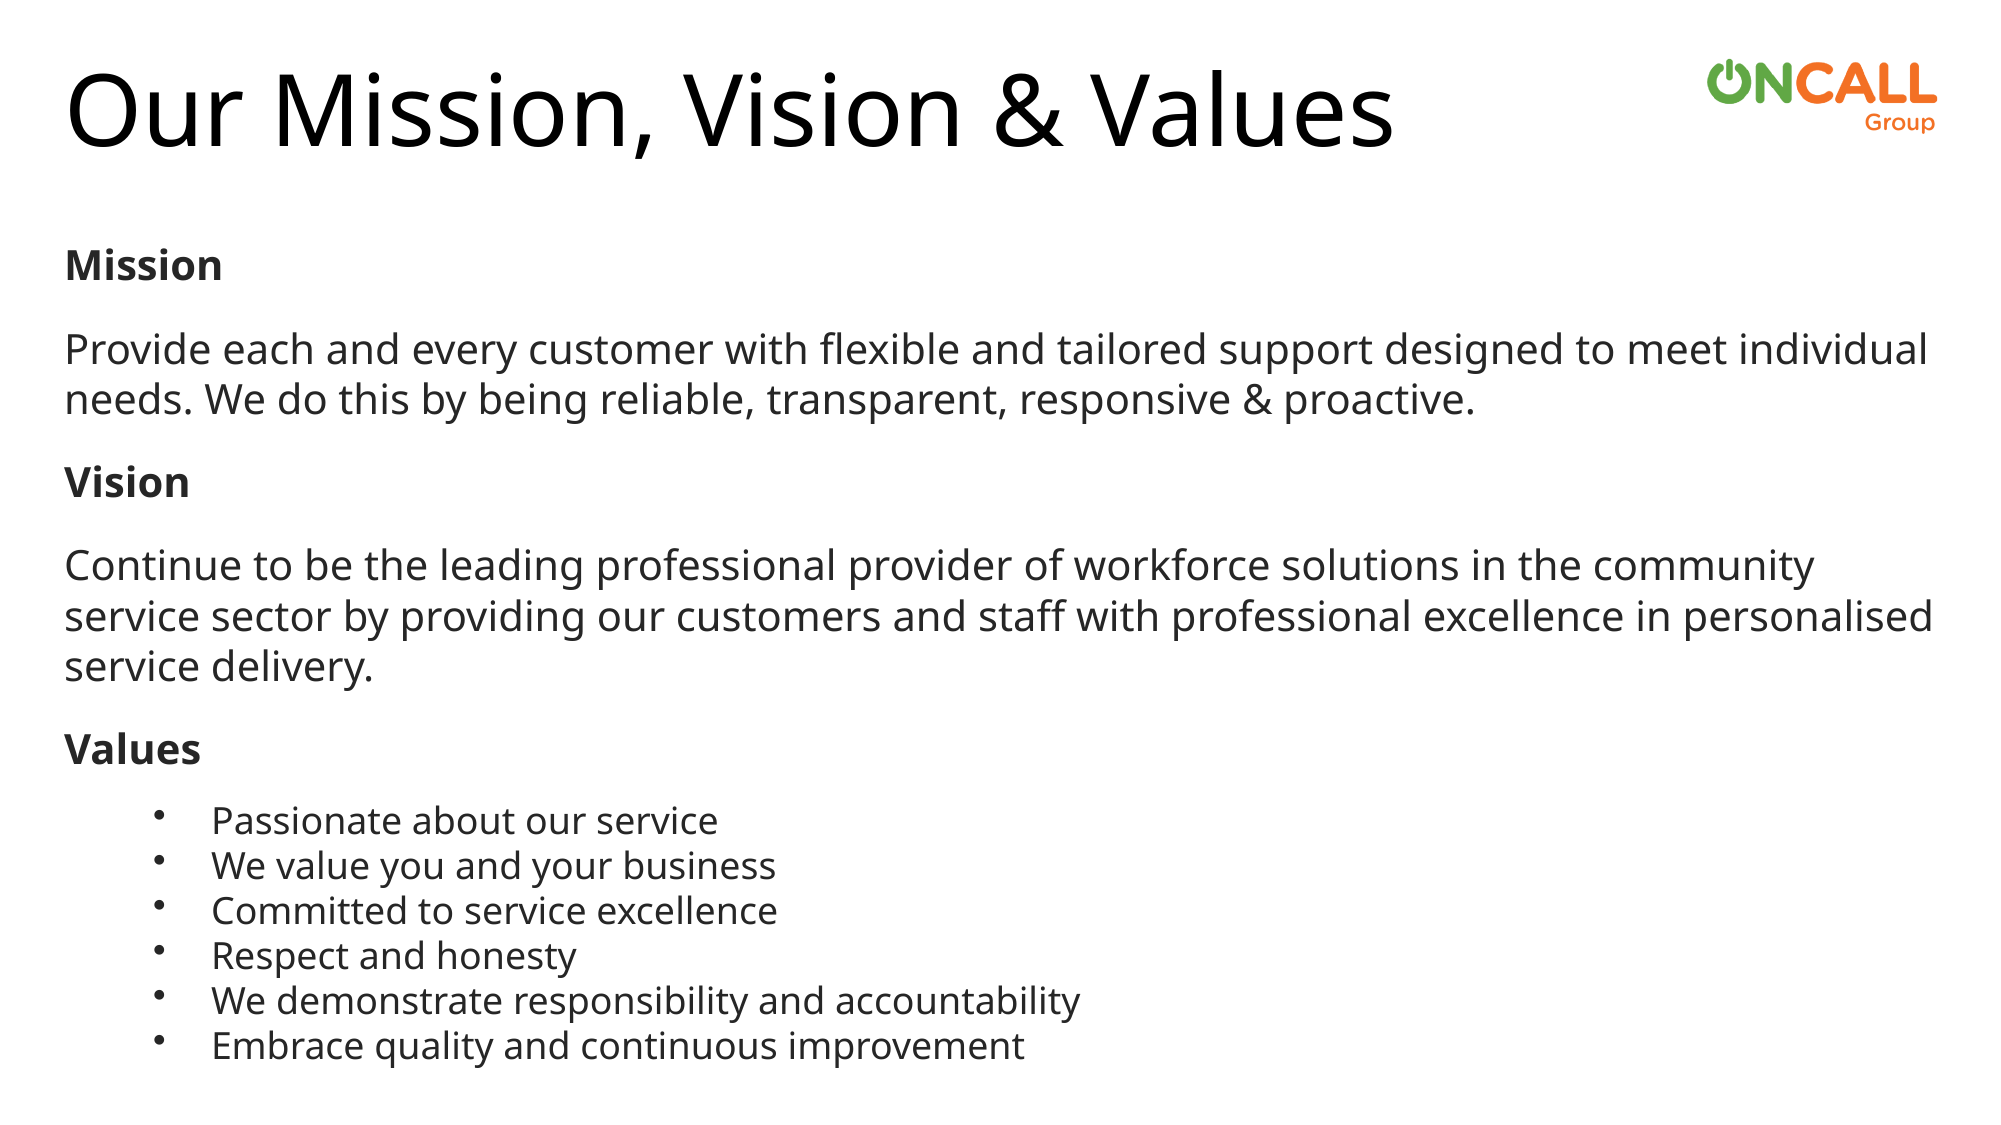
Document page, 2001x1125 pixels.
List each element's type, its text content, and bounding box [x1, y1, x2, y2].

list Mission Provide each and every customer with flexible and tailored support designed to meet individual needs. We do this by being reliable, transparent, responsive & proactive. Vision Continue to be the leading professional provider of workforce solutions in the community service sector by providing our customers and staff with professional excellence in personalised service delivery. Values Passionate about our service We value you and your business Committed to service excellence Respect and honesty We demonstrate responsibility and accountability Embrace quality and continuous improvement [49, 231, 1951, 1059]
title Our Mission, Vision & Values [49, 30, 1951, 183]
